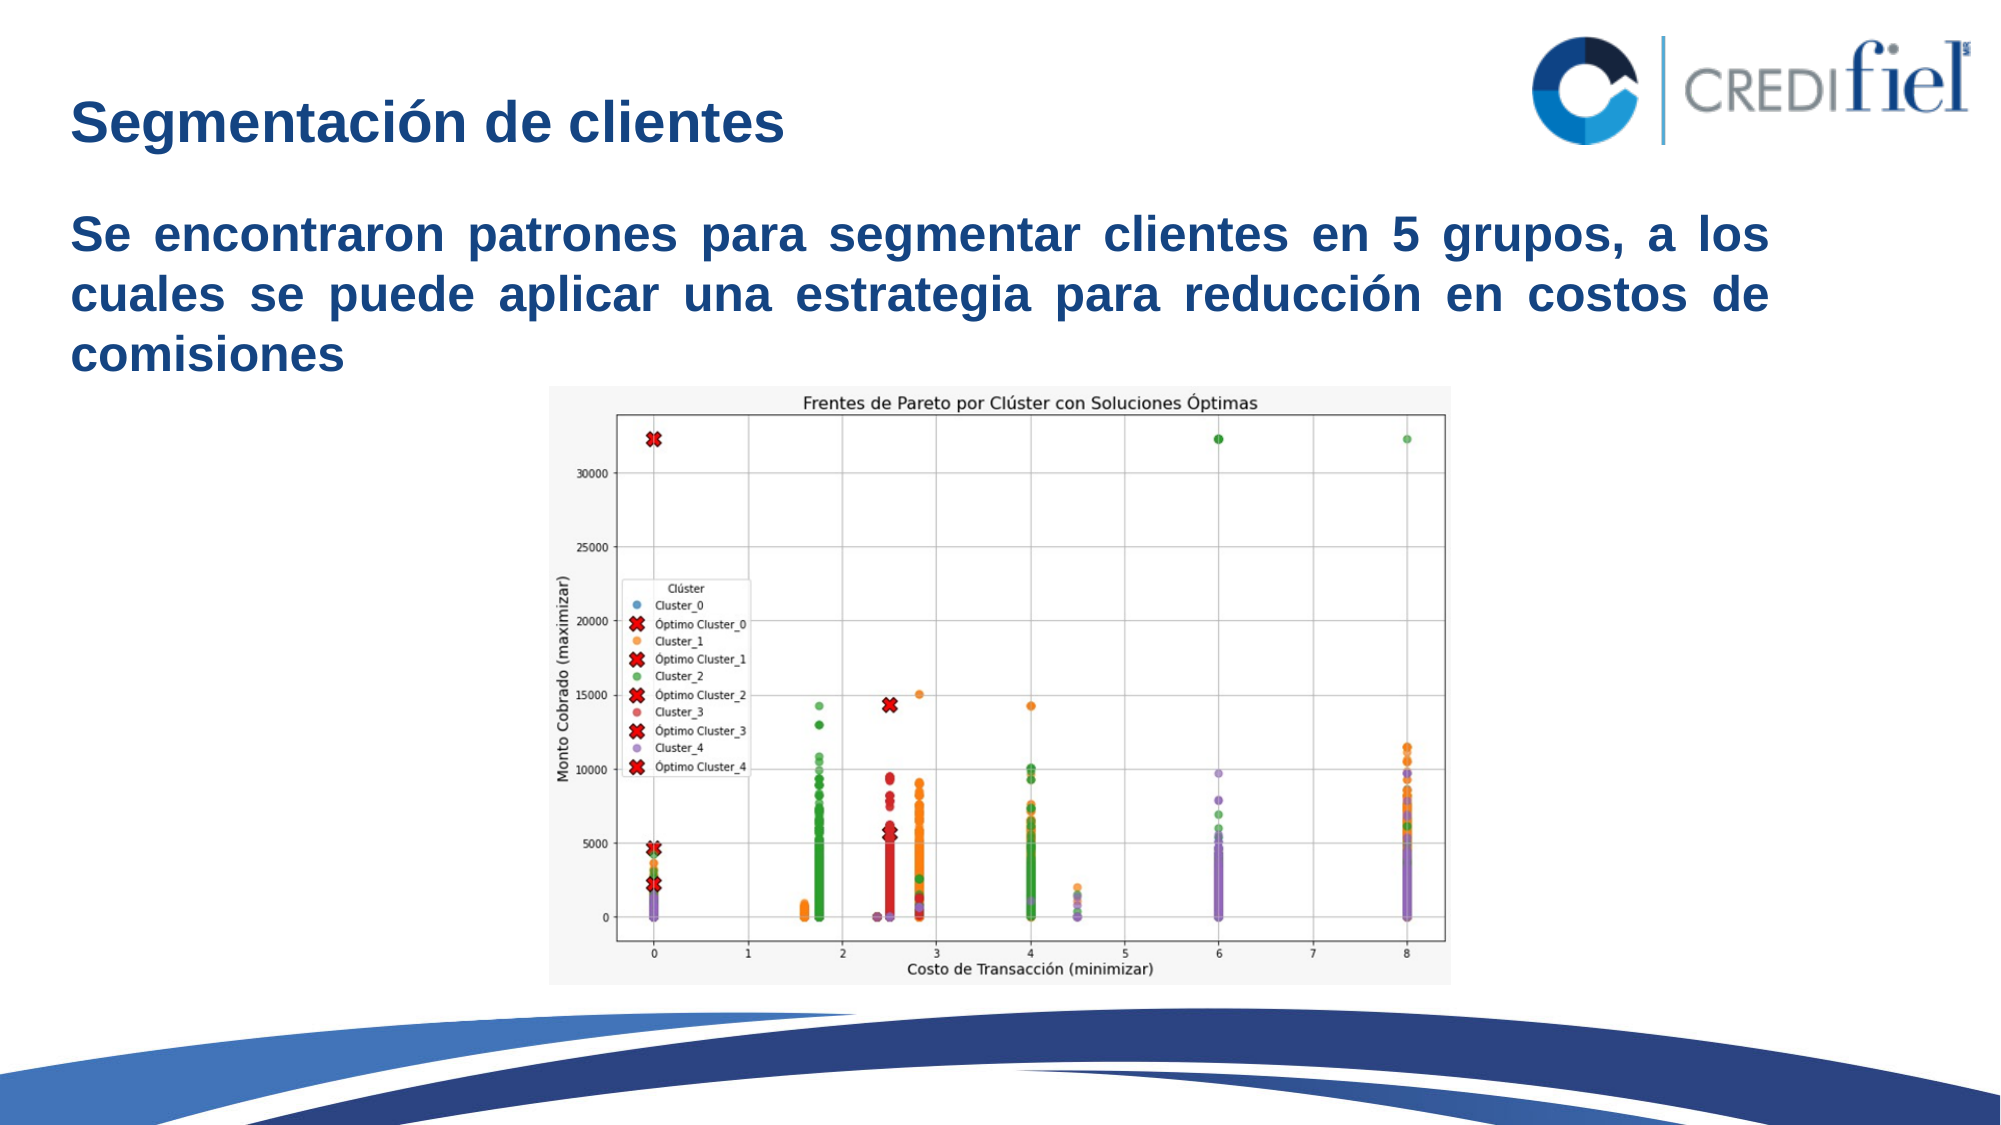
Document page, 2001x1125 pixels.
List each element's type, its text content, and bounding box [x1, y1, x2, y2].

picture [0, 0, 2001, 1125]
text_box Se encontraron patrones para segmentar clientes en 5 grupos, a los cuales se puede aplicar una estrategia para reducción en costos de comisiones [66, 197, 1776, 386]
text_box Segmentación de clientes [66, 80, 1516, 159]
